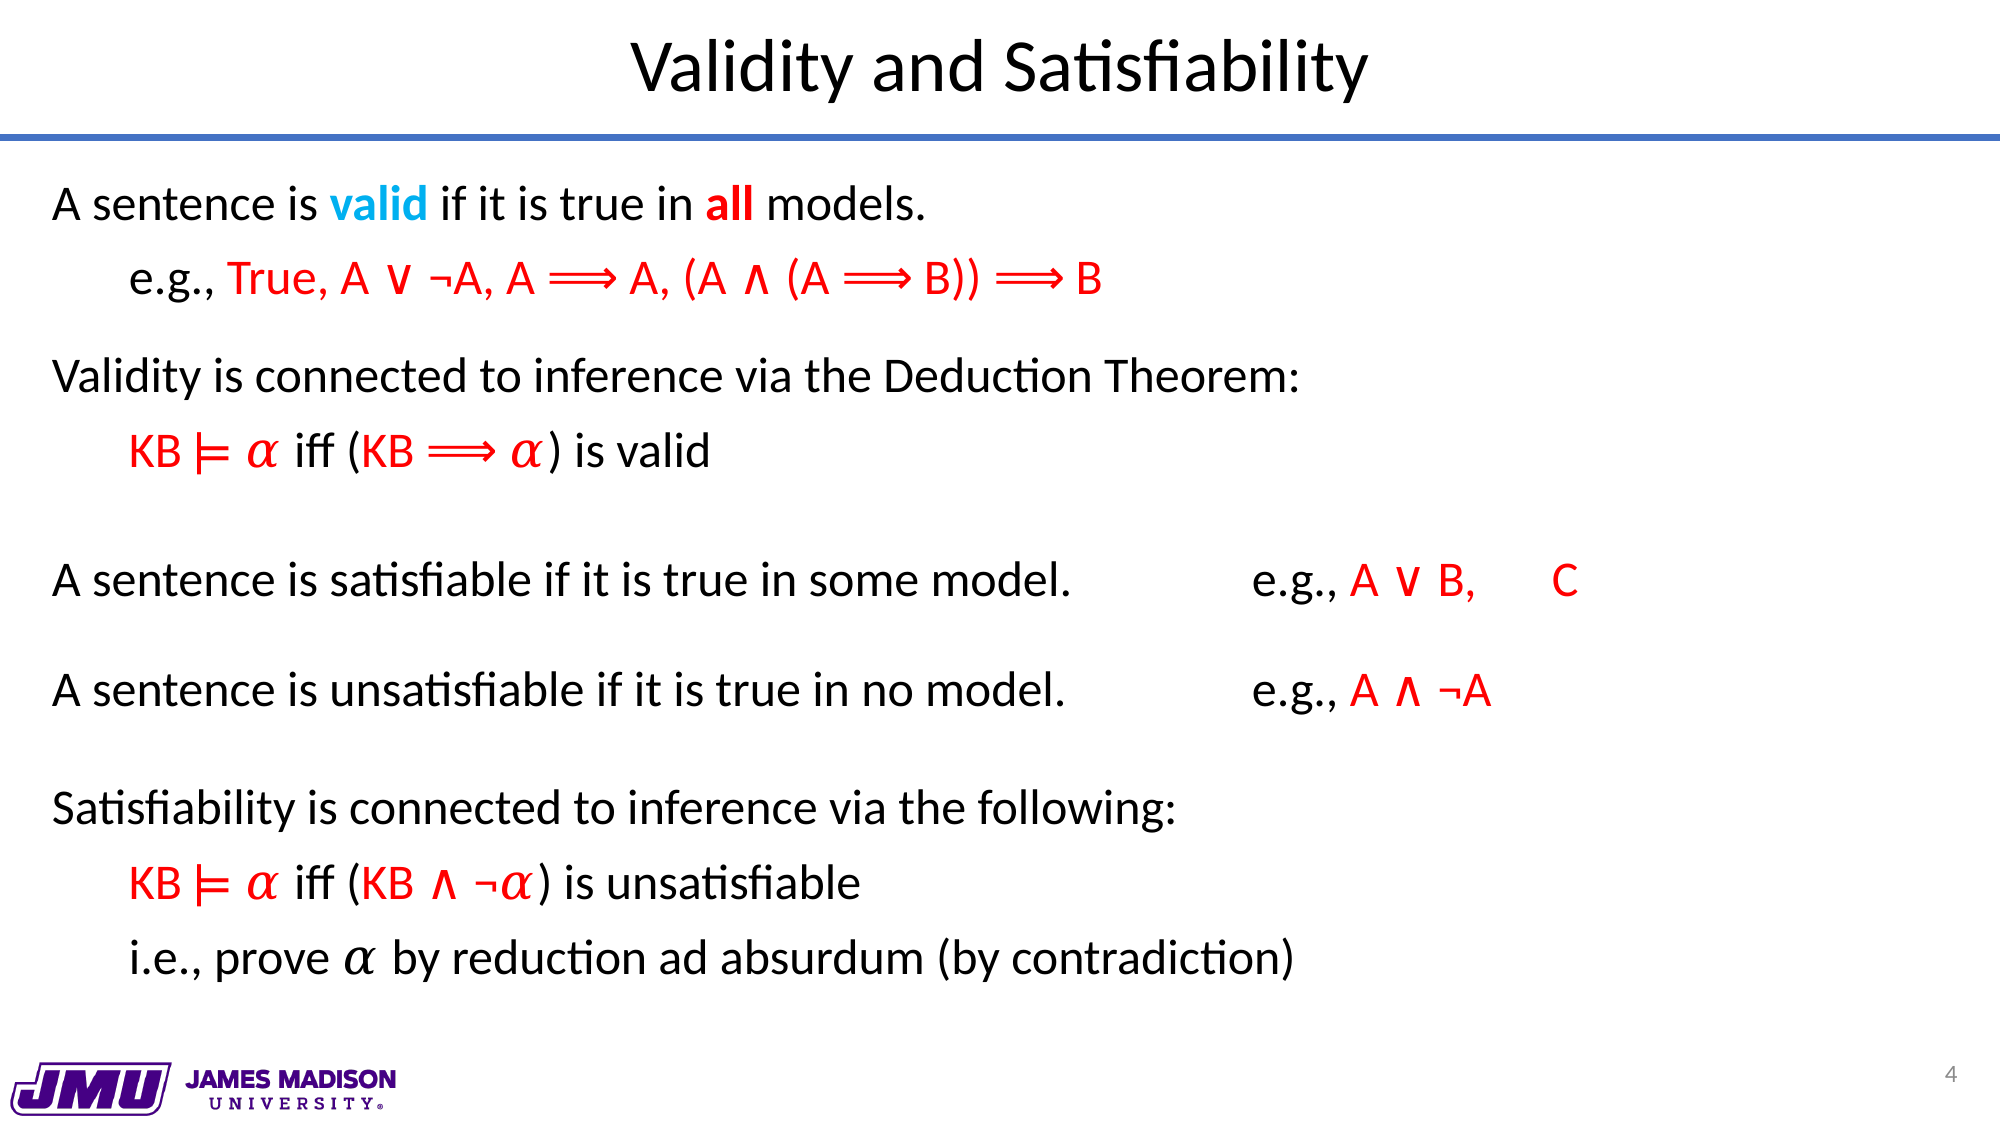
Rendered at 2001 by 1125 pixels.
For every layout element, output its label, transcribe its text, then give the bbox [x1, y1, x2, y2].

picture [0, 1042, 410, 1125]
slide_number 4 [1870, 1042, 1973, 1103]
text_box A sentence is satisfiable if it is true in some model. e.g., A ∨ B, C [36, 545, 1871, 630]
text_box Satisfiability is connected to inference via the following: KB ⊨ 𝛼 iff (KB ∧ ¬𝛼) is unsatisfiable i.e., prove 𝛼 by reduction ad absurdum (by contradiction) [36, 774, 1871, 1011]
text_box A sentence is unsatisfiable if it is true in no model. e.g., A ∧ ¬A [36, 655, 1871, 740]
title Validity and Satisfiability [0, 0, 2000, 134]
text_box Validity is connected to inference via the Deduction Theorem: KB ⊨ 𝛼 iff (KB ⟹ 𝛼) is valid [36, 342, 1871, 520]
text_box A sentence is valid if it is true in all models. e.g., True, A ∨ ¬A, A ⟹ A, (A ∧ (A ⟹ B)) ⟹ B [36, 169, 1871, 342]
